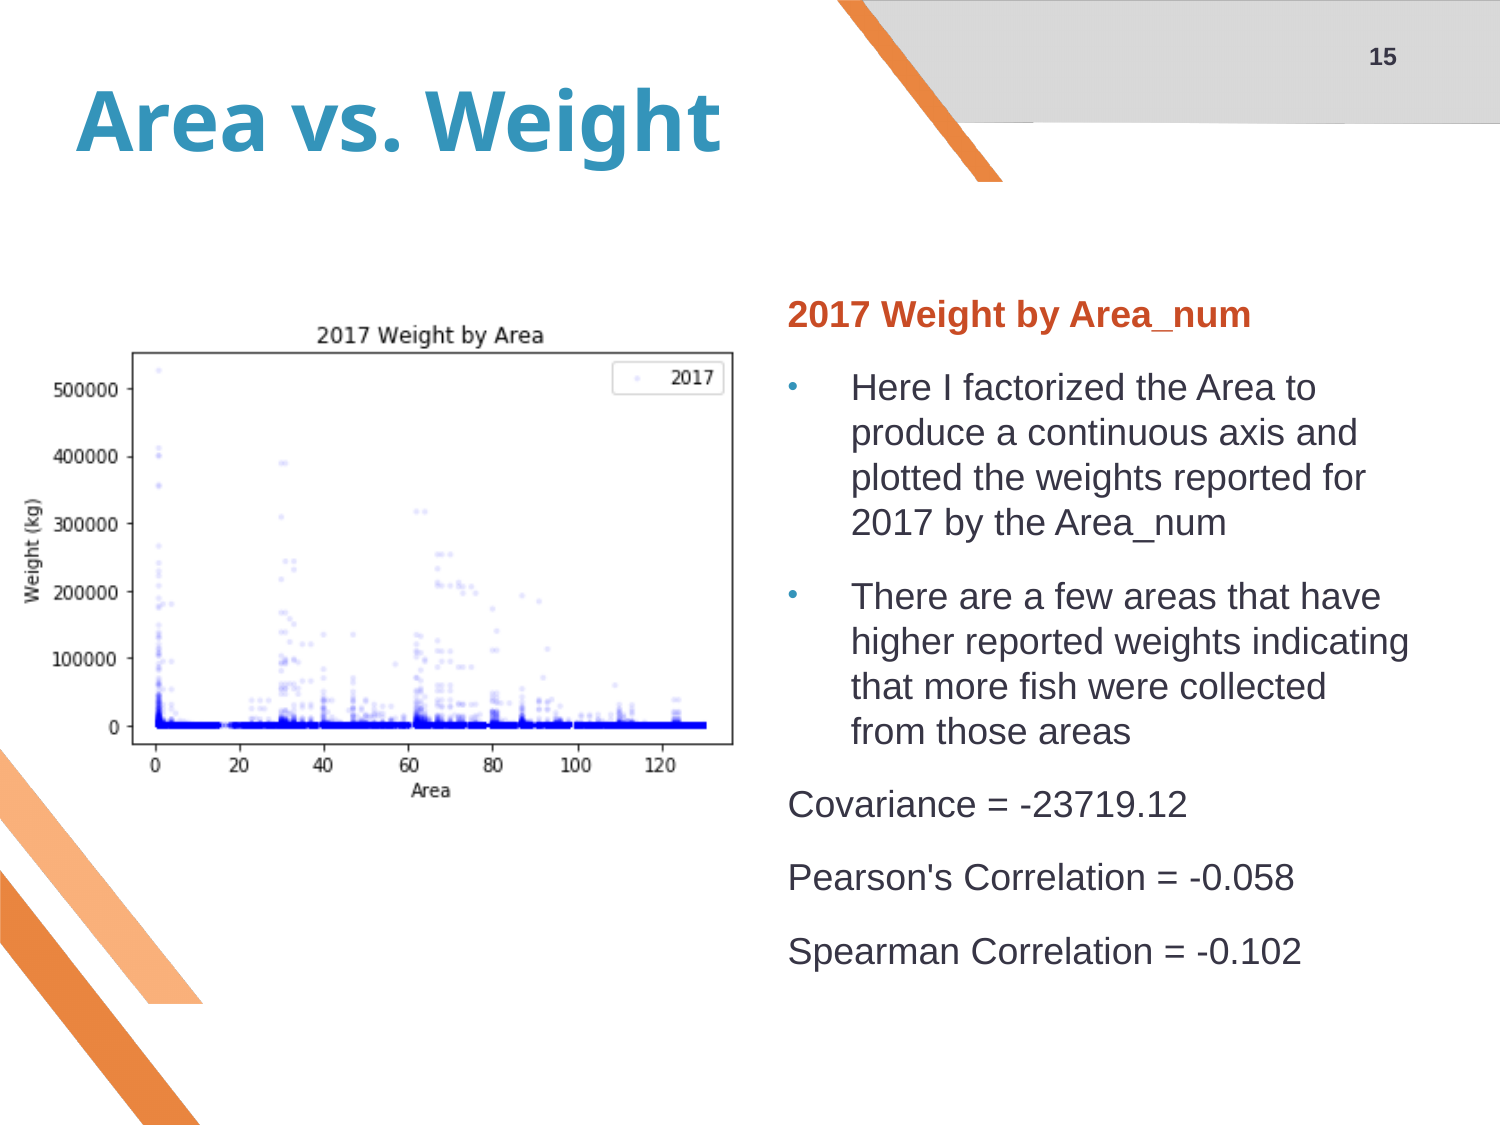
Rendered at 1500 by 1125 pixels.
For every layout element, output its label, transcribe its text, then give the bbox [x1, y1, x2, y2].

picture [837, 0, 1500, 182]
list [14, 312, 751, 812]
slide_number 15 [1341, 28, 1425, 78]
title Area vs. Weight [76, 62, 838, 174]
picture [0, 745, 203, 1125]
list 2017 Weight by Area_num Here I factorized the Area to produce a continuous axis and plotted the weights reported for 2017 by the Area_num There are a few areas that have higher reported weights indicating that more fish were collected from those areas Covariance = -23719.12 Pearson's Correlation = -0.058 Spearman Correlation = -0.102 [762, 282, 1425, 1025]
